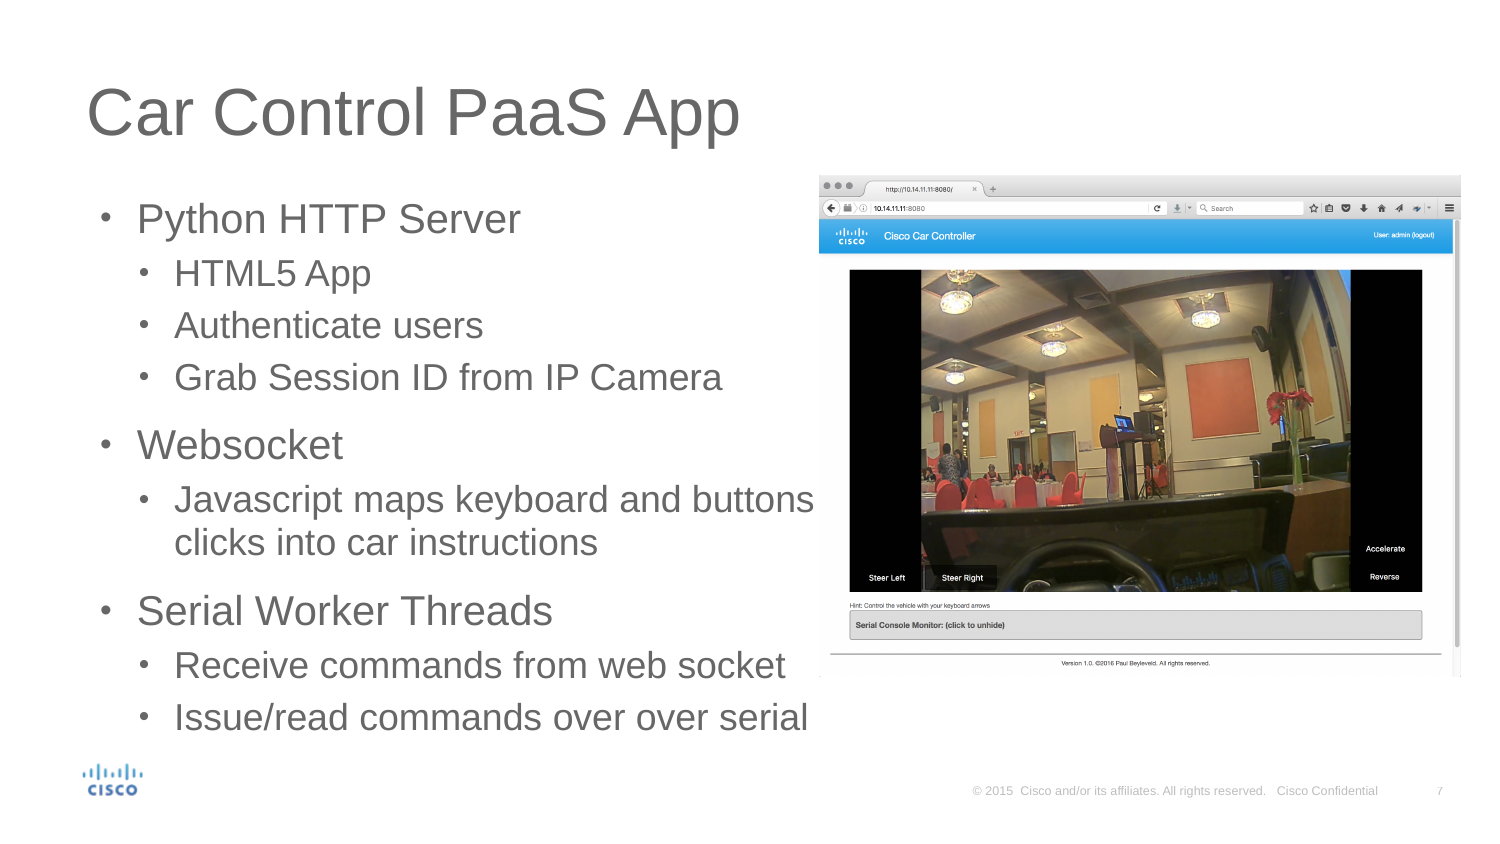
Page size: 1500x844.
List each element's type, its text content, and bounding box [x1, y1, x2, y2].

picture [819, 175, 1461, 677]
picture [77, 758, 149, 803]
title Car Control PaaS App [71, 55, 1441, 176]
list Python HTTP Server HTML5 App Authenticate users Grab Session ID from IP Camera Websocket Javascript maps keyboard and buttons clicks into car instructions Serial Worker Threads Receive commands from web socket Issue/read commands over over serial [75, 187, 857, 708]
